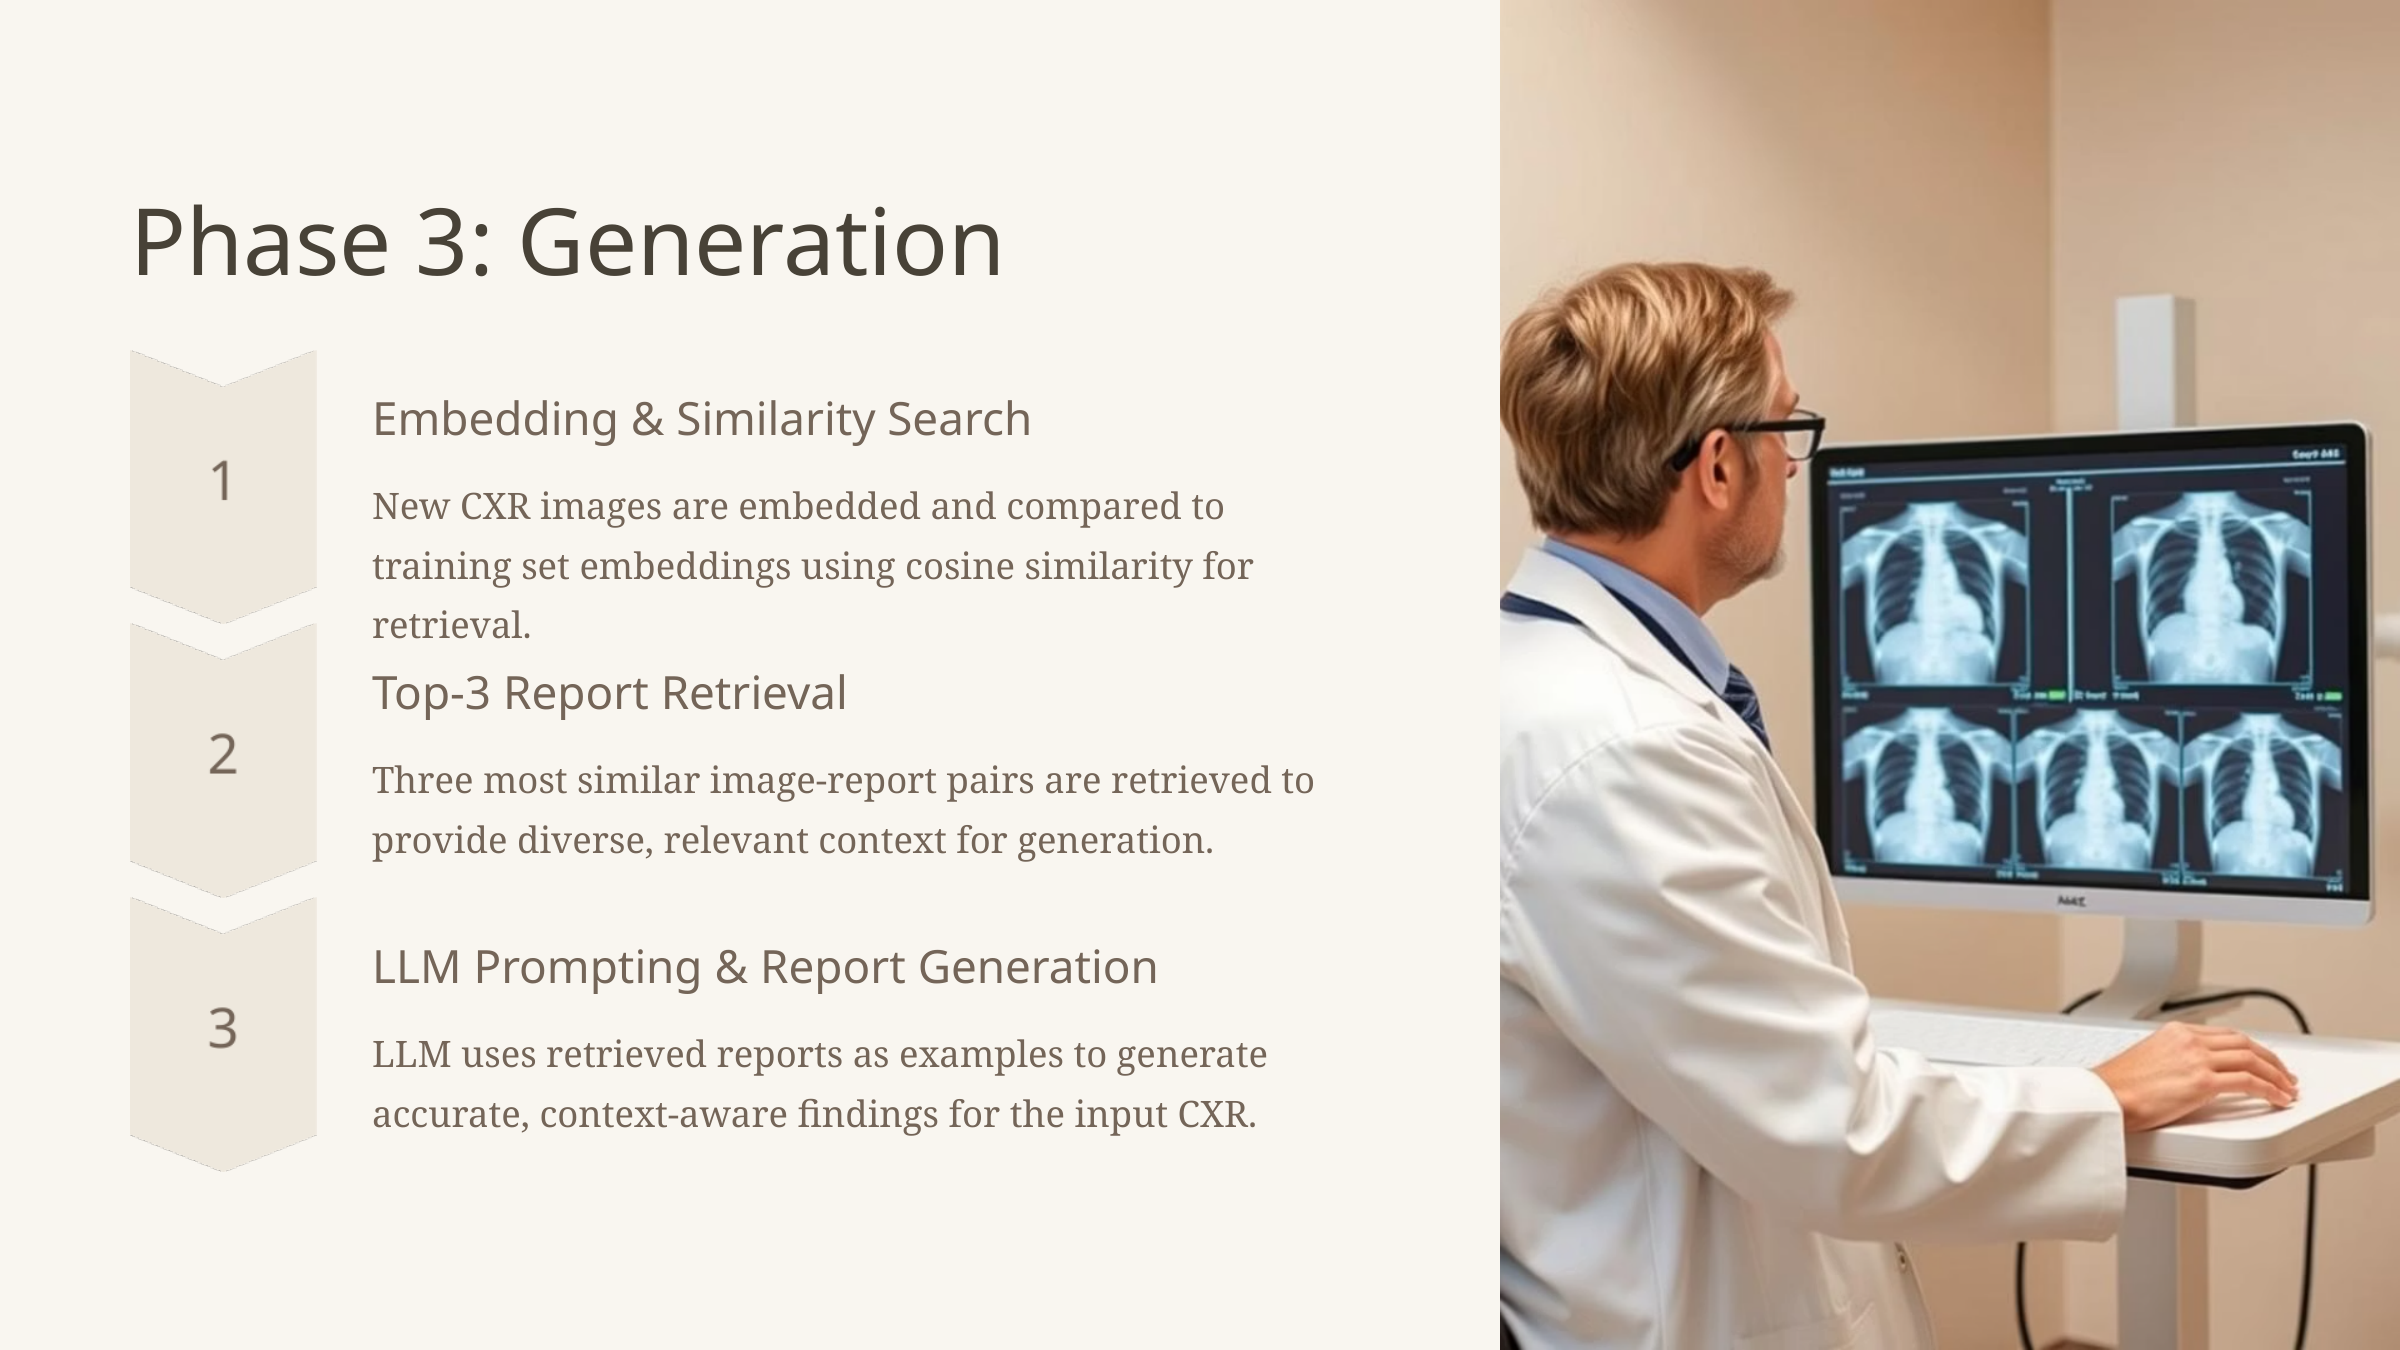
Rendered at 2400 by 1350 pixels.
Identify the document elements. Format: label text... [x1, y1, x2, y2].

text_box LLM uses retrieved reports as examples to generate accurate, context-aware findings for the input CXR. [372, 1015, 1370, 1135]
text_box Phase 3: Generation [130, 178, 1061, 295]
text_box LLM Prompting & Report Generation [372, 935, 1227, 994]
text_box New CXR images are embedded and compared to training set embeddings using cosine similarity for retrieval. [372, 467, 1370, 587]
text_box Top-3 Report Retrieval [372, 661, 898, 720]
text_box Three most similar image-report pairs are retrieved to provide diverse, relevant context for generation. [372, 741, 1370, 861]
text_box Embedding & Similarity Search [371, 387, 1091, 446]
picture [130, 350, 317, 1172]
picture [1499, 0, 2400, 1350]
